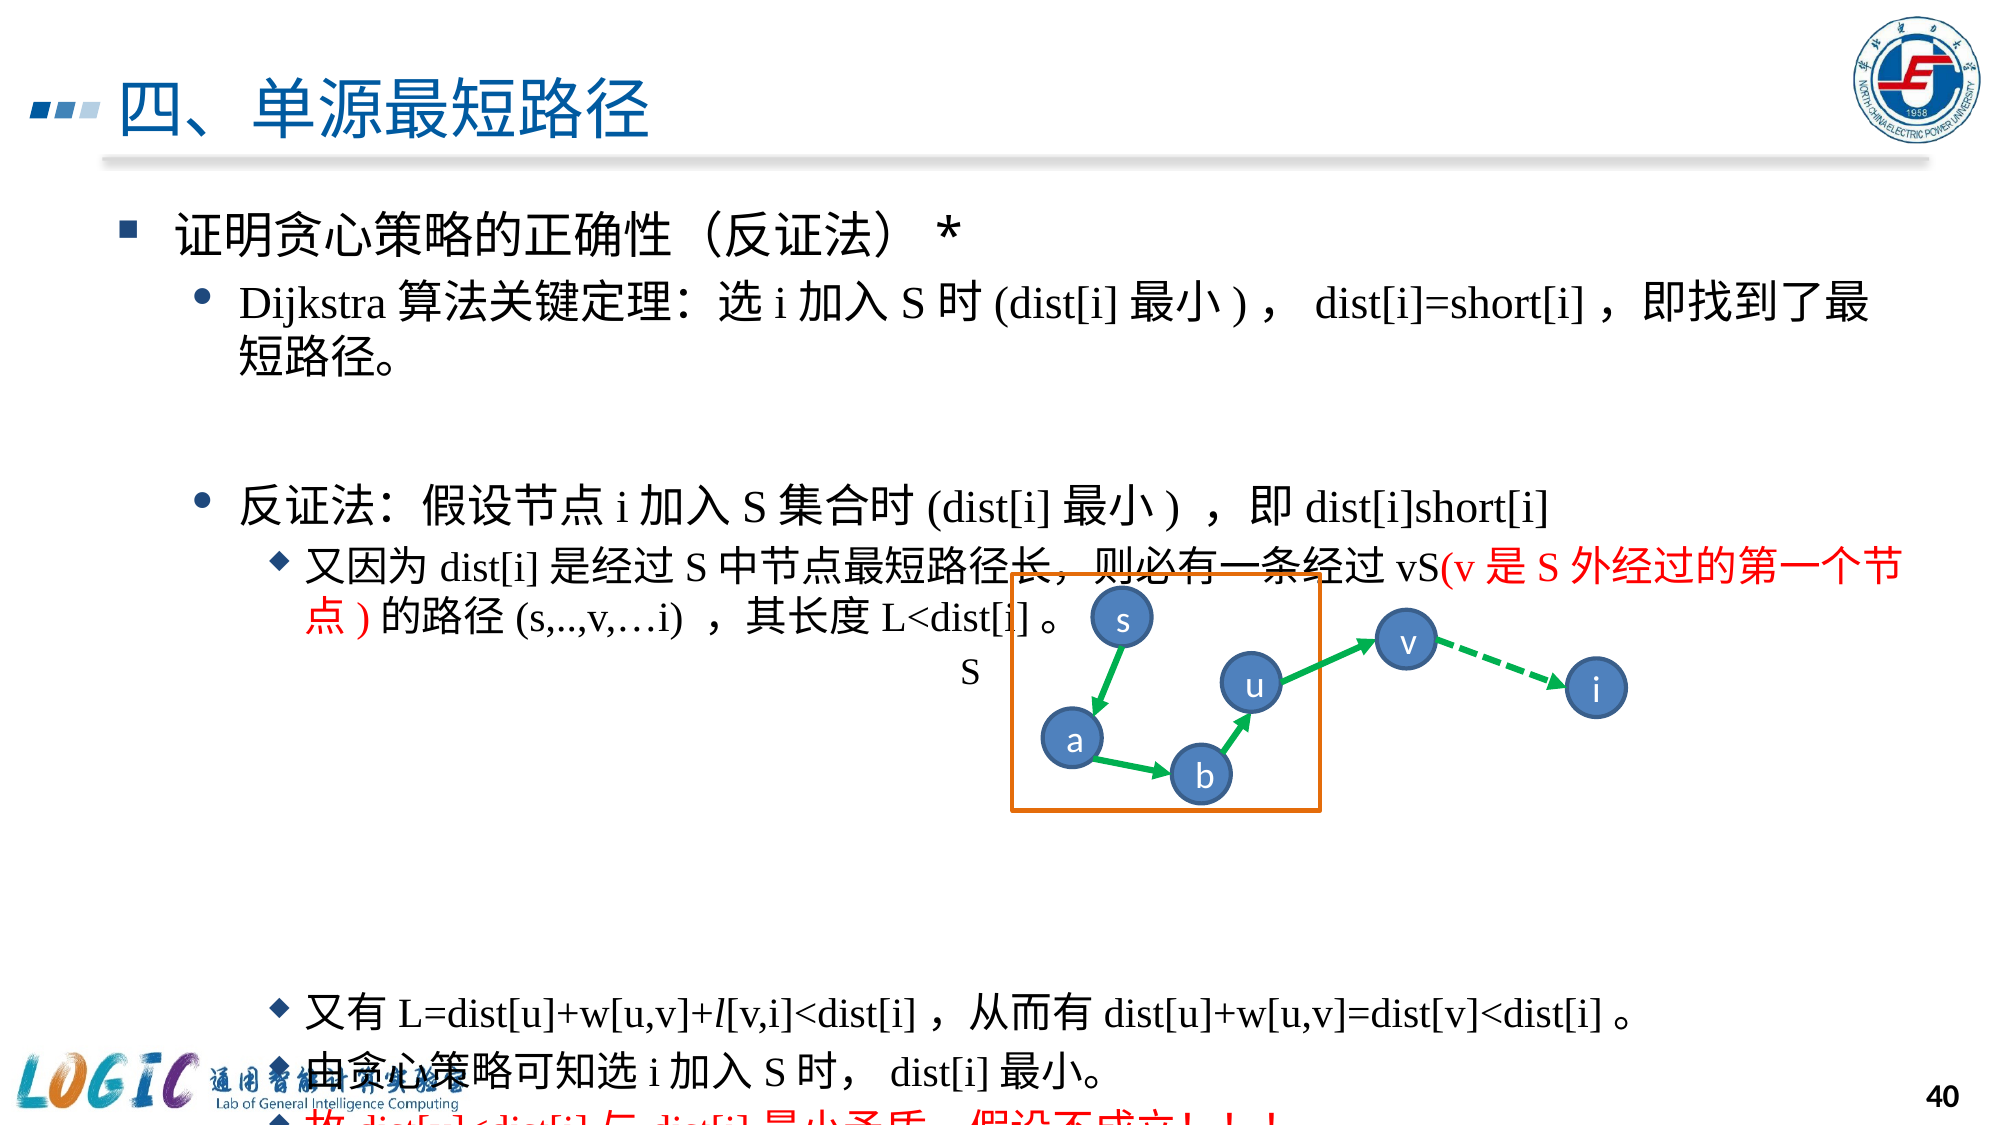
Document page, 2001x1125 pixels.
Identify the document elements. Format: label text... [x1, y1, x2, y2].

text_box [1221, 711, 1252, 754]
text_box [1435, 638, 1568, 688]
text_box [1280, 638, 1378, 683]
picture [1835, 3, 2001, 161]
text_box S [945, 640, 996, 700]
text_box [1092, 646, 1123, 718]
text_box [1010, 572, 1322, 813]
title 四、单源最短路径 [102, 66, 1756, 173]
picture [0, 1034, 479, 1123]
text_box i [1565, 656, 1629, 720]
slide_number 40 [1866, 1063, 1975, 1124]
text_box u [1219, 650, 1282, 714]
text_box v [1374, 607, 1438, 671]
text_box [1092, 758, 1173, 775]
